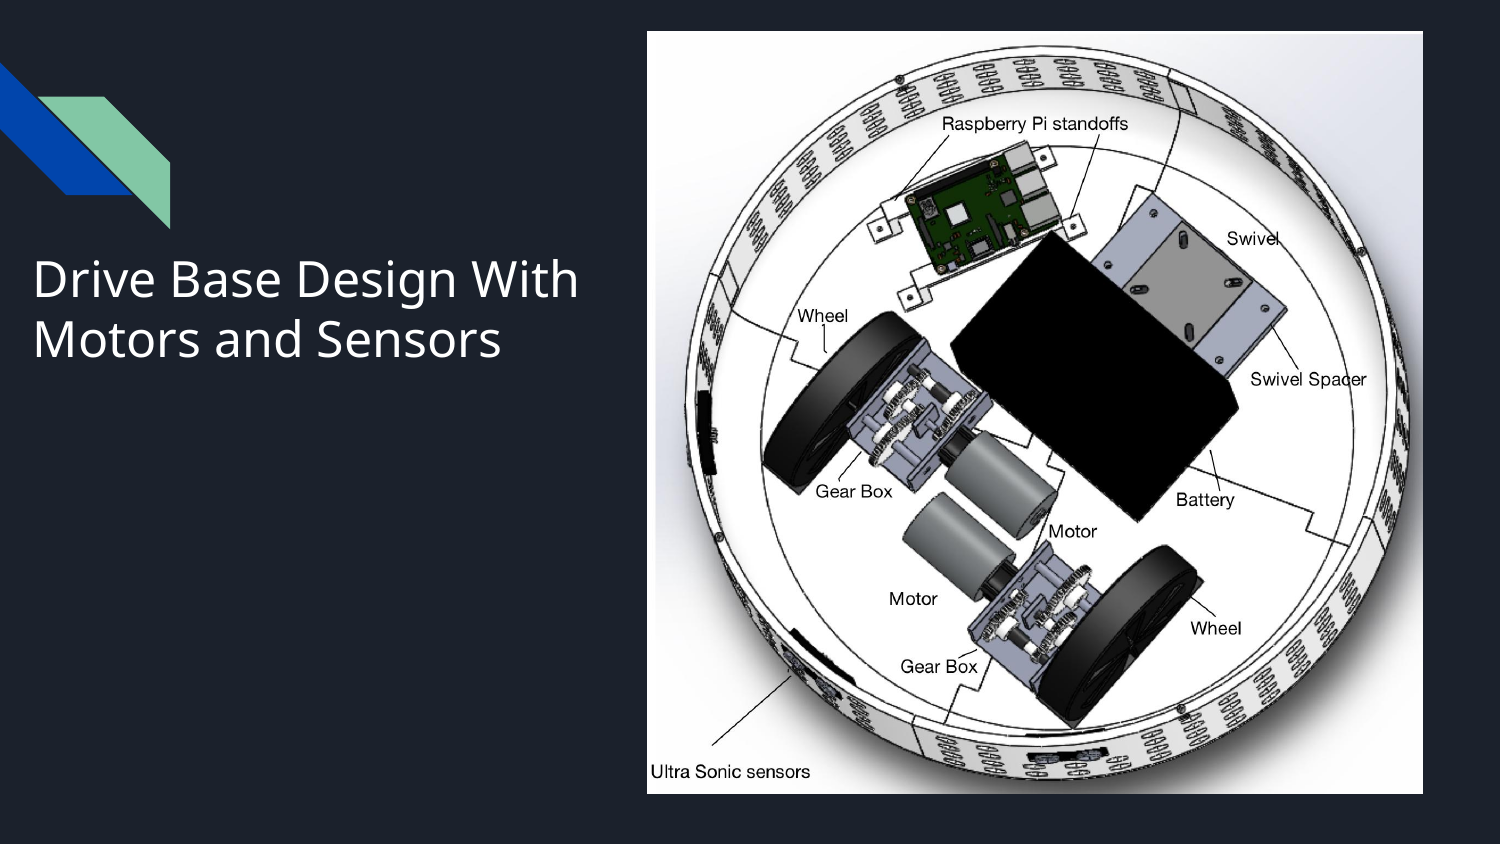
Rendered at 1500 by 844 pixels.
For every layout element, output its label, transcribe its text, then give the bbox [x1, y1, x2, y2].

title Drive Base Design With Motors and Sensors [17, 231, 599, 382]
picture [647, 31, 1423, 794]
